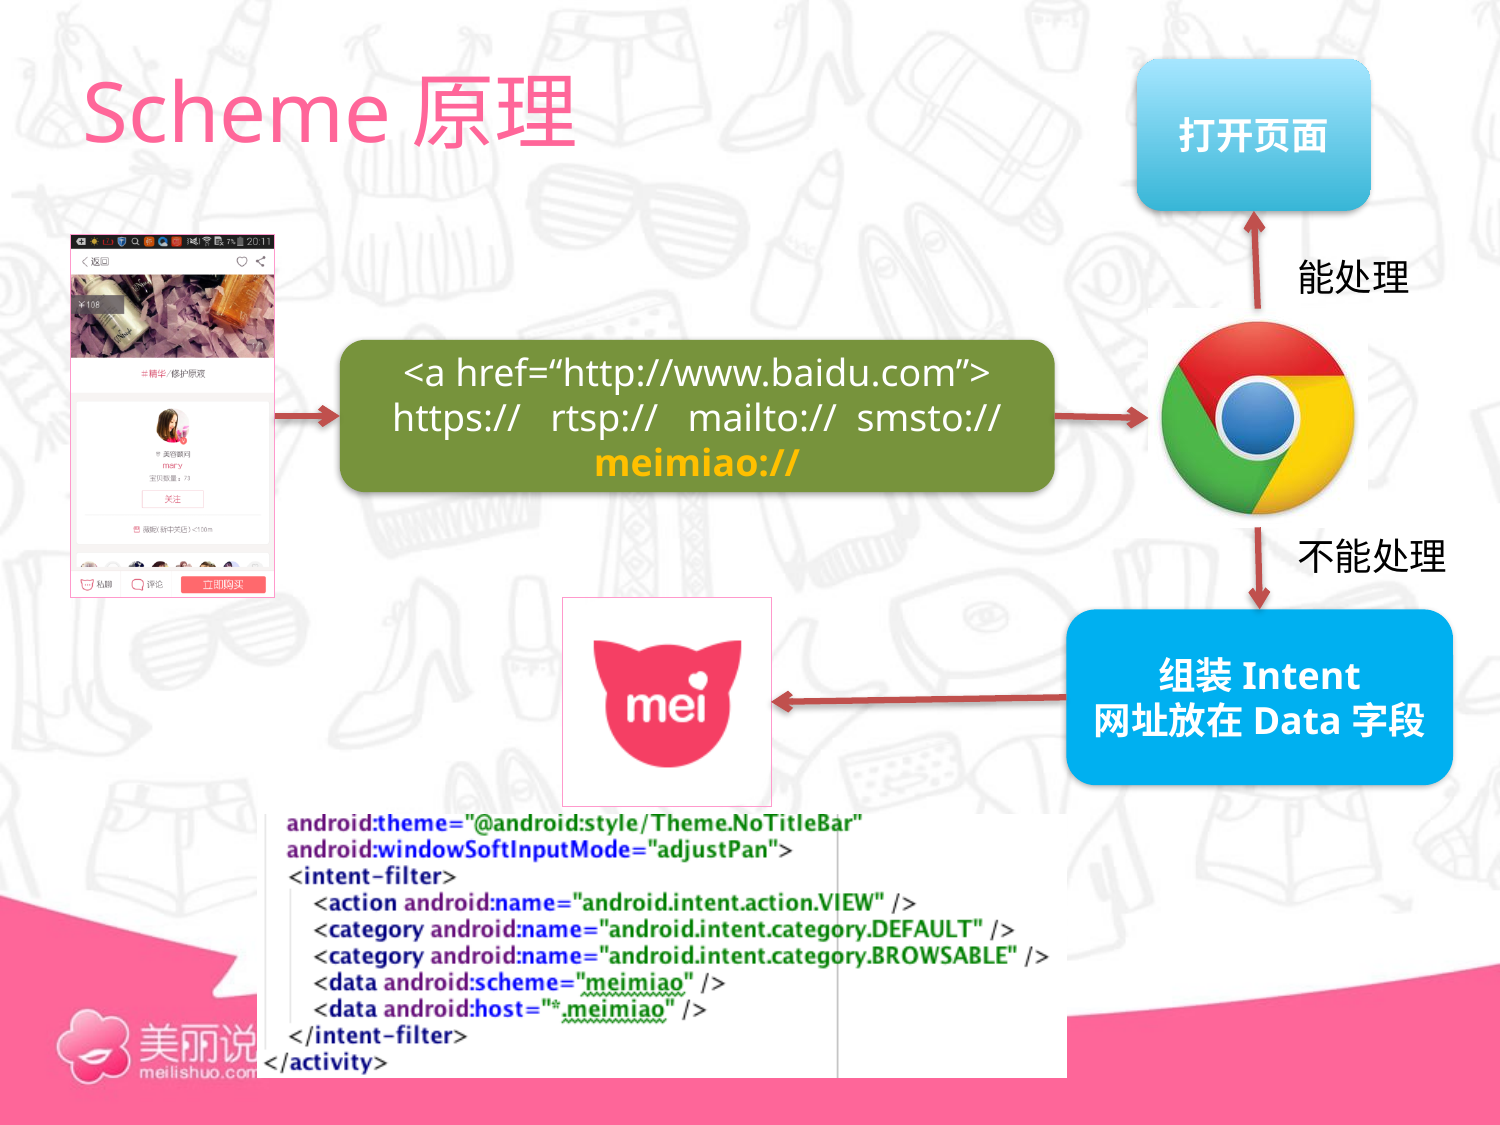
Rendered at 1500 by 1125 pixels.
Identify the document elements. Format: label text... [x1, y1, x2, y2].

text_box 不能处理 [1289, 525, 1455, 586]
text_box 打开页面 [1136, 58, 1372, 211]
text_box 能处理 [1289, 246, 1418, 306]
text_box <a href=“http://www.baidu.com”> https:// rtsp:// mailto:// smsto:// meimiao:// [339, 339, 1055, 493]
picture [0, 0, 1500, 1125]
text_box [1054, 415, 1149, 419]
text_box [1206, 257, 1305, 262]
title Scheme原理 [74, 0, 1426, 219]
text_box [770, 696, 1067, 703]
text_box 组装Intent 网址放在Data字段 [1066, 609, 1454, 786]
